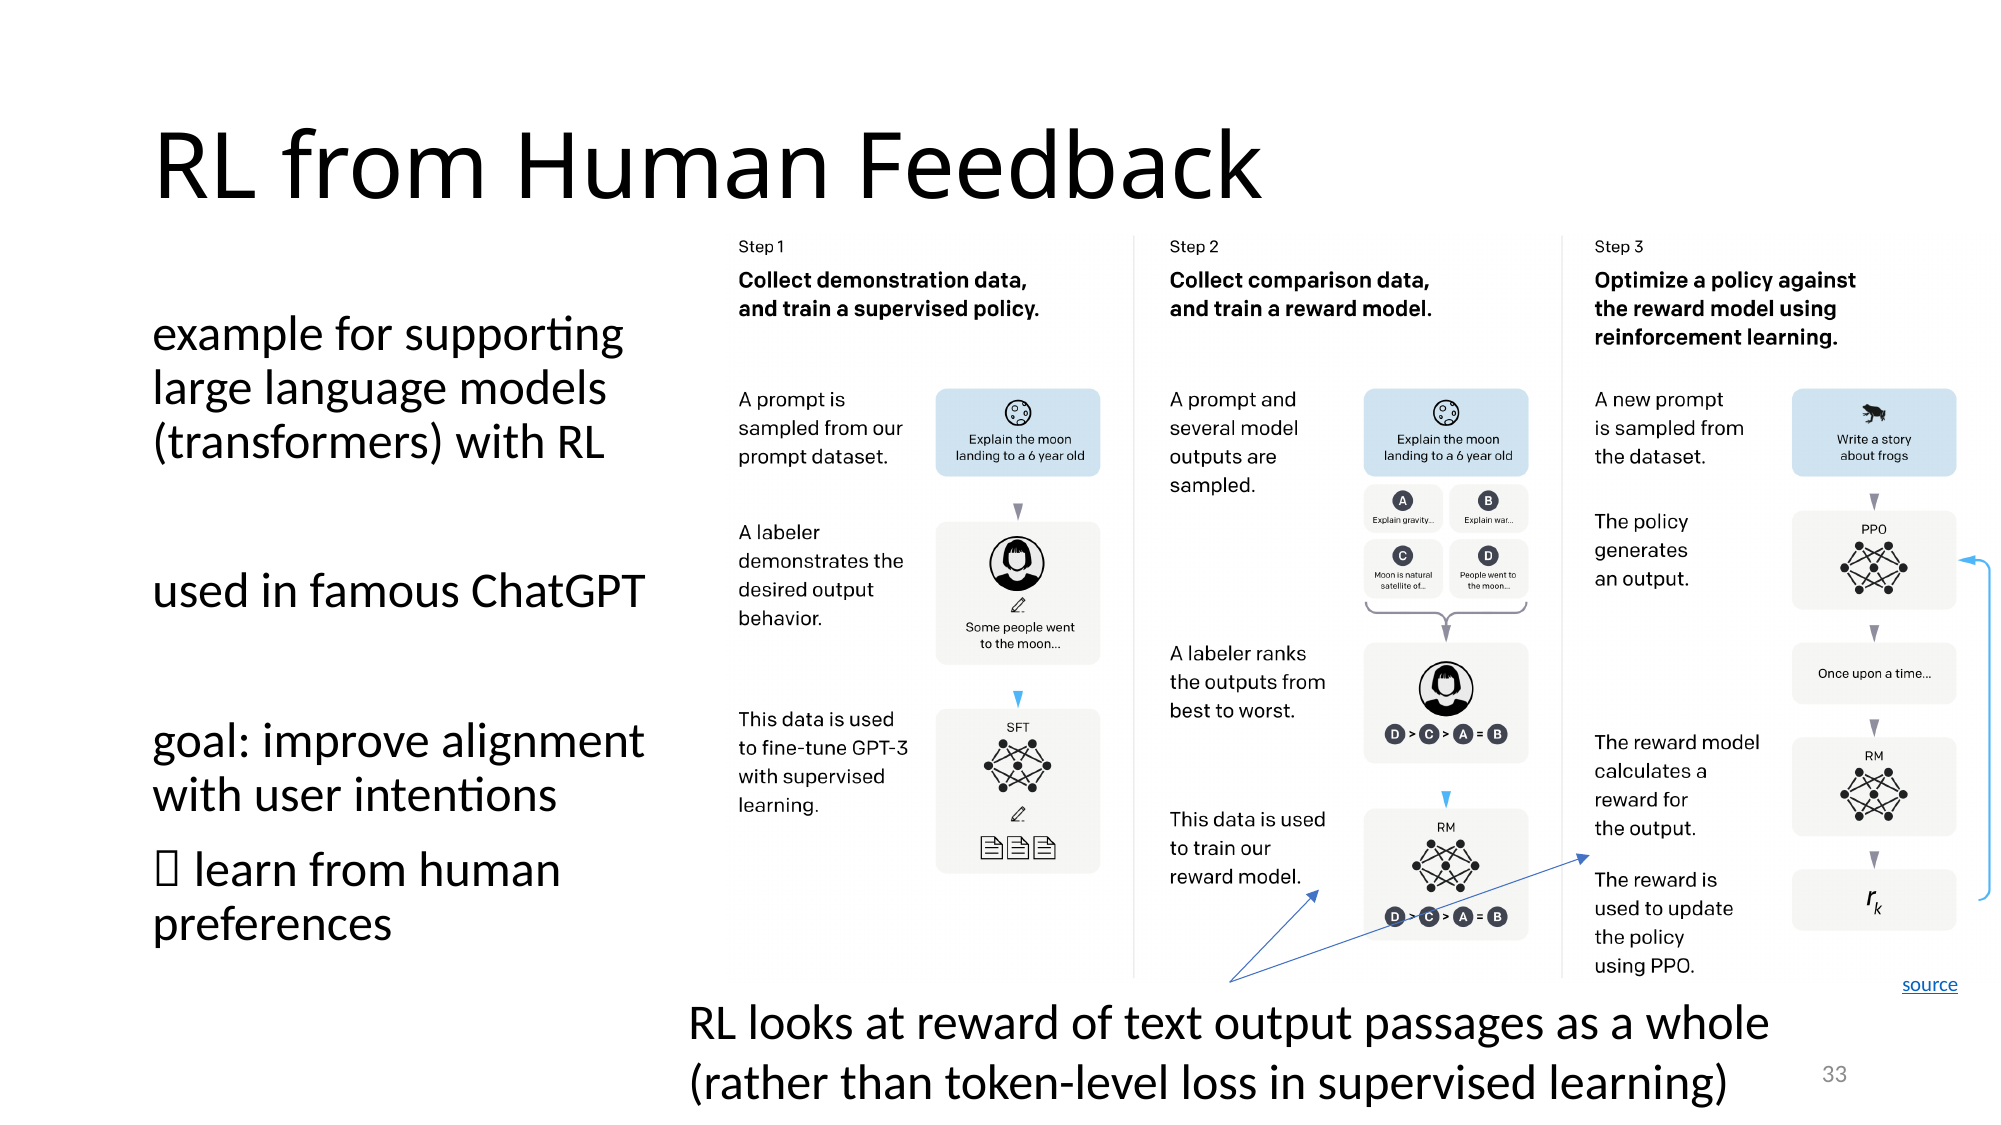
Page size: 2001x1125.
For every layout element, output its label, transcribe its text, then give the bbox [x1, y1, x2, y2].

title RL from Human Feedback [137, 59, 1863, 278]
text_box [1229, 855, 1590, 983]
text_box RL looks at reward of text output passages as a whole (rather than token-level loss in supervised learning) [673, 982, 1786, 1117]
list example for supporting large language models (transformers) with RL used in famous ChatGPT goal: improve alignment with user intentions  learn from human preferences [137, 299, 700, 1014]
slide_number 33 [1786, 1042, 1863, 1103]
text_box source [1887, 983, 1975, 1003]
picture [724, 230, 2000, 983]
